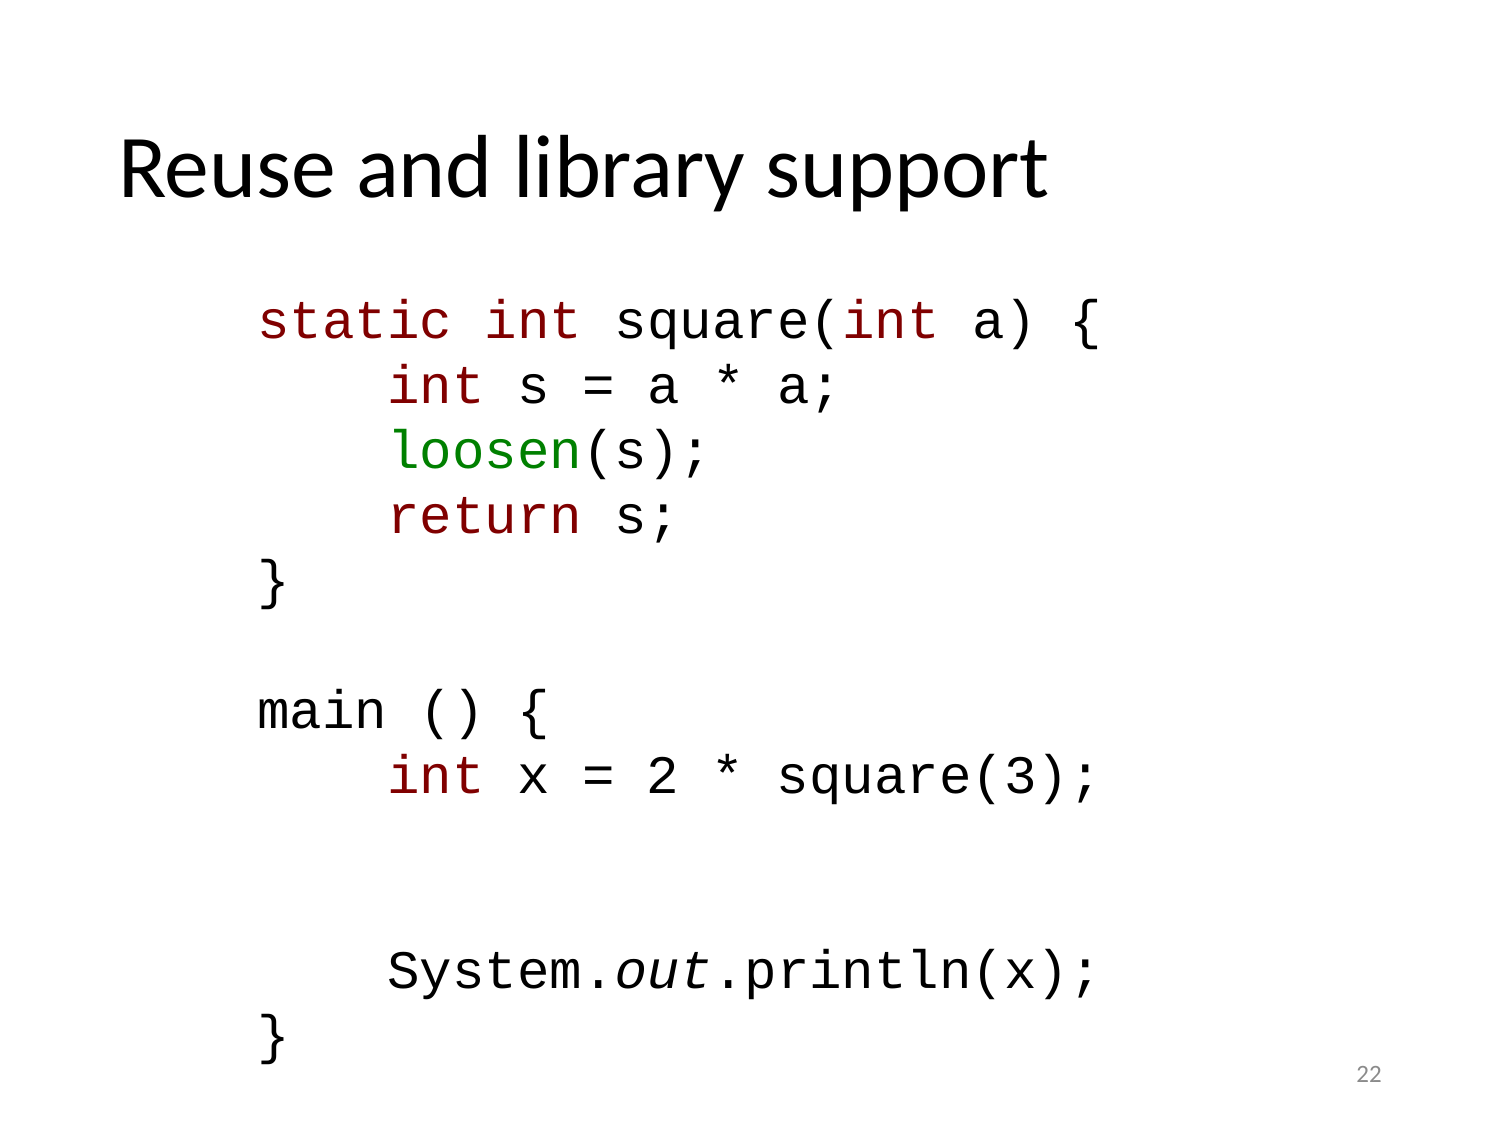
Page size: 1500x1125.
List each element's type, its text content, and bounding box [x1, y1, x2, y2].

slide_number 22 [1059, 1042, 1397, 1103]
title Reuse and library support [103, 59, 1397, 278]
text_box static int square(int a) { int s = a * a; loosen(s); return s; } main () { int x = 2 * square(3); System.out.println(x); } [242, 277, 1258, 1072]
